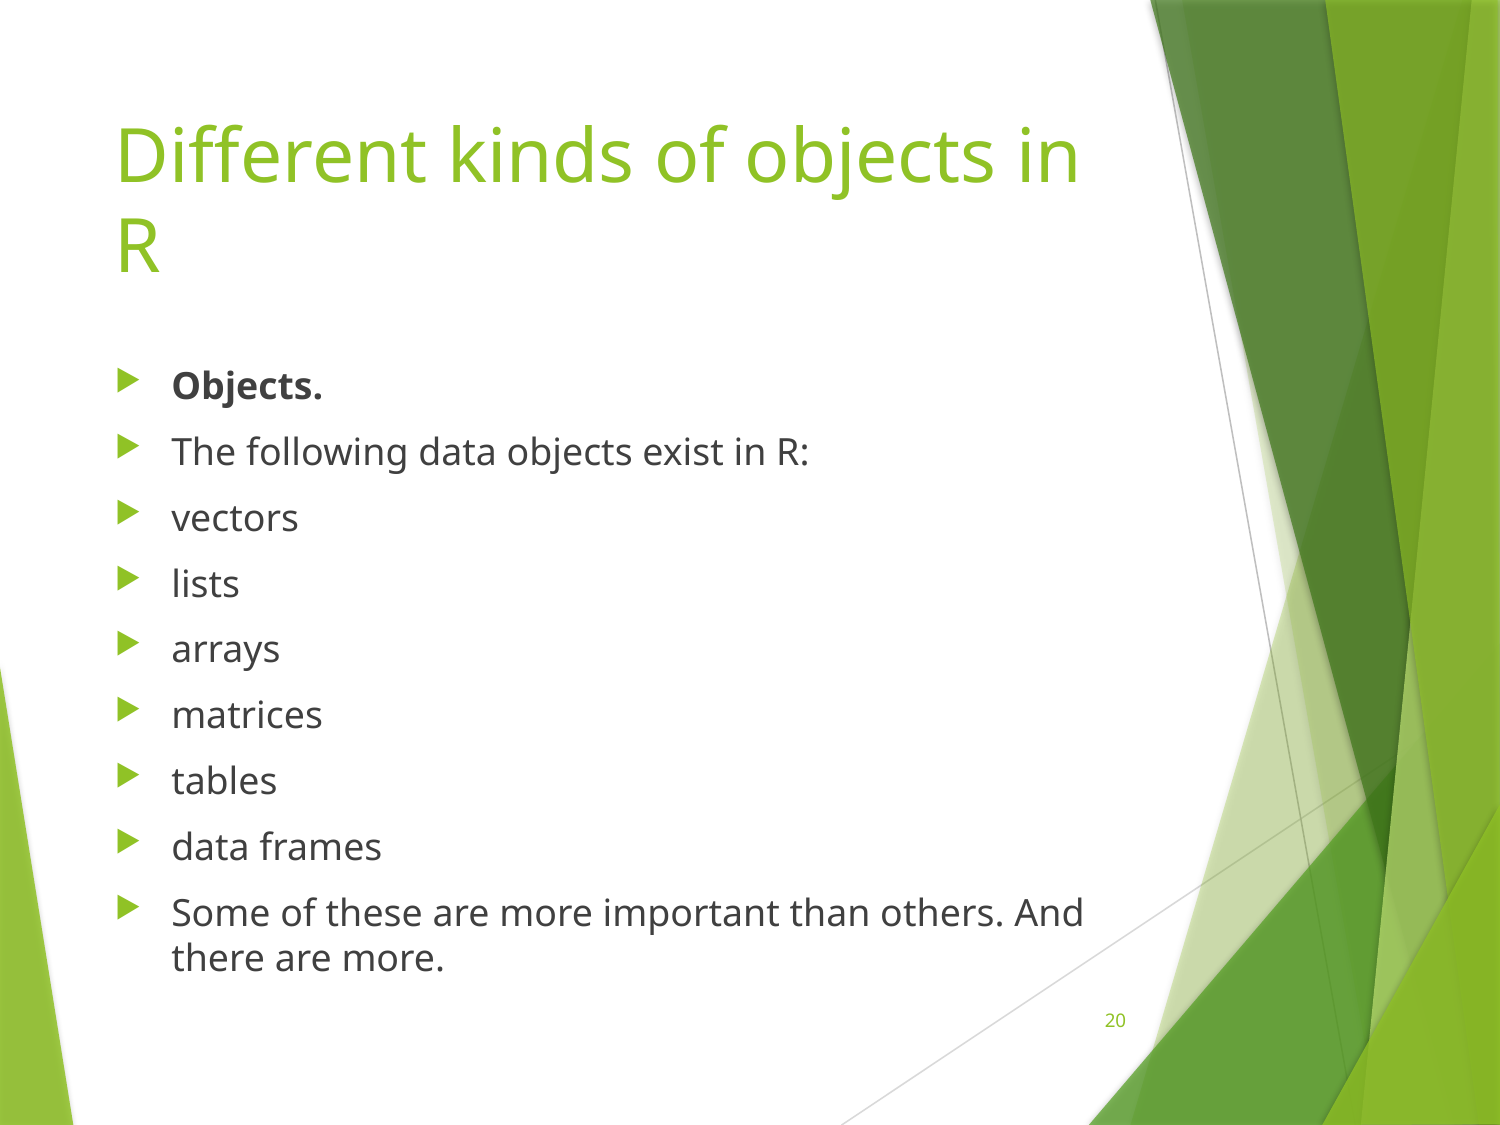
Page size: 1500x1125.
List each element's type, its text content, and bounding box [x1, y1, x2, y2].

slide_number 20 [1057, 991, 1142, 1051]
title Different kinds of objects in R [99, 99, 1142, 317]
list Objects. The following data objects exist in R: vectors lists arrays matrices tables data frames Some of these are more important than others. And there are more. [99, 354, 1142, 992]
